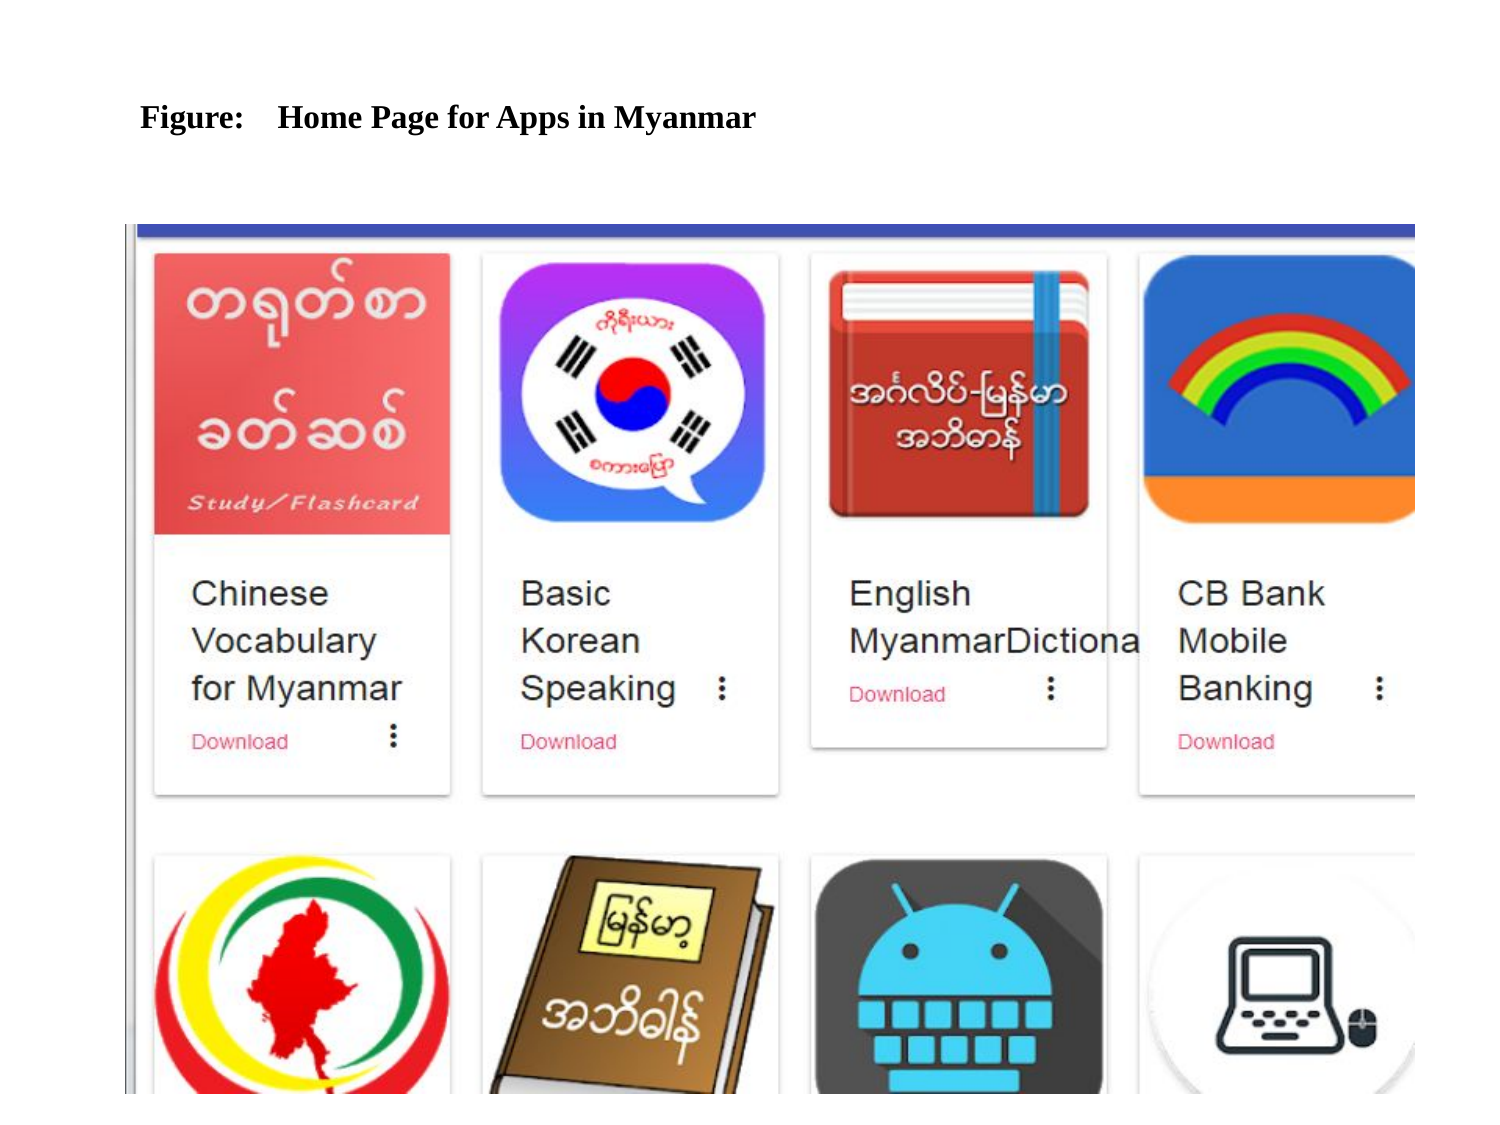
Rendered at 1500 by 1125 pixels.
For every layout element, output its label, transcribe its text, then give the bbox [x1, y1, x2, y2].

picture [124, 224, 1415, 1094]
title Figure: Home Page for Apps in Myanmar [125, 37, 1475, 193]
